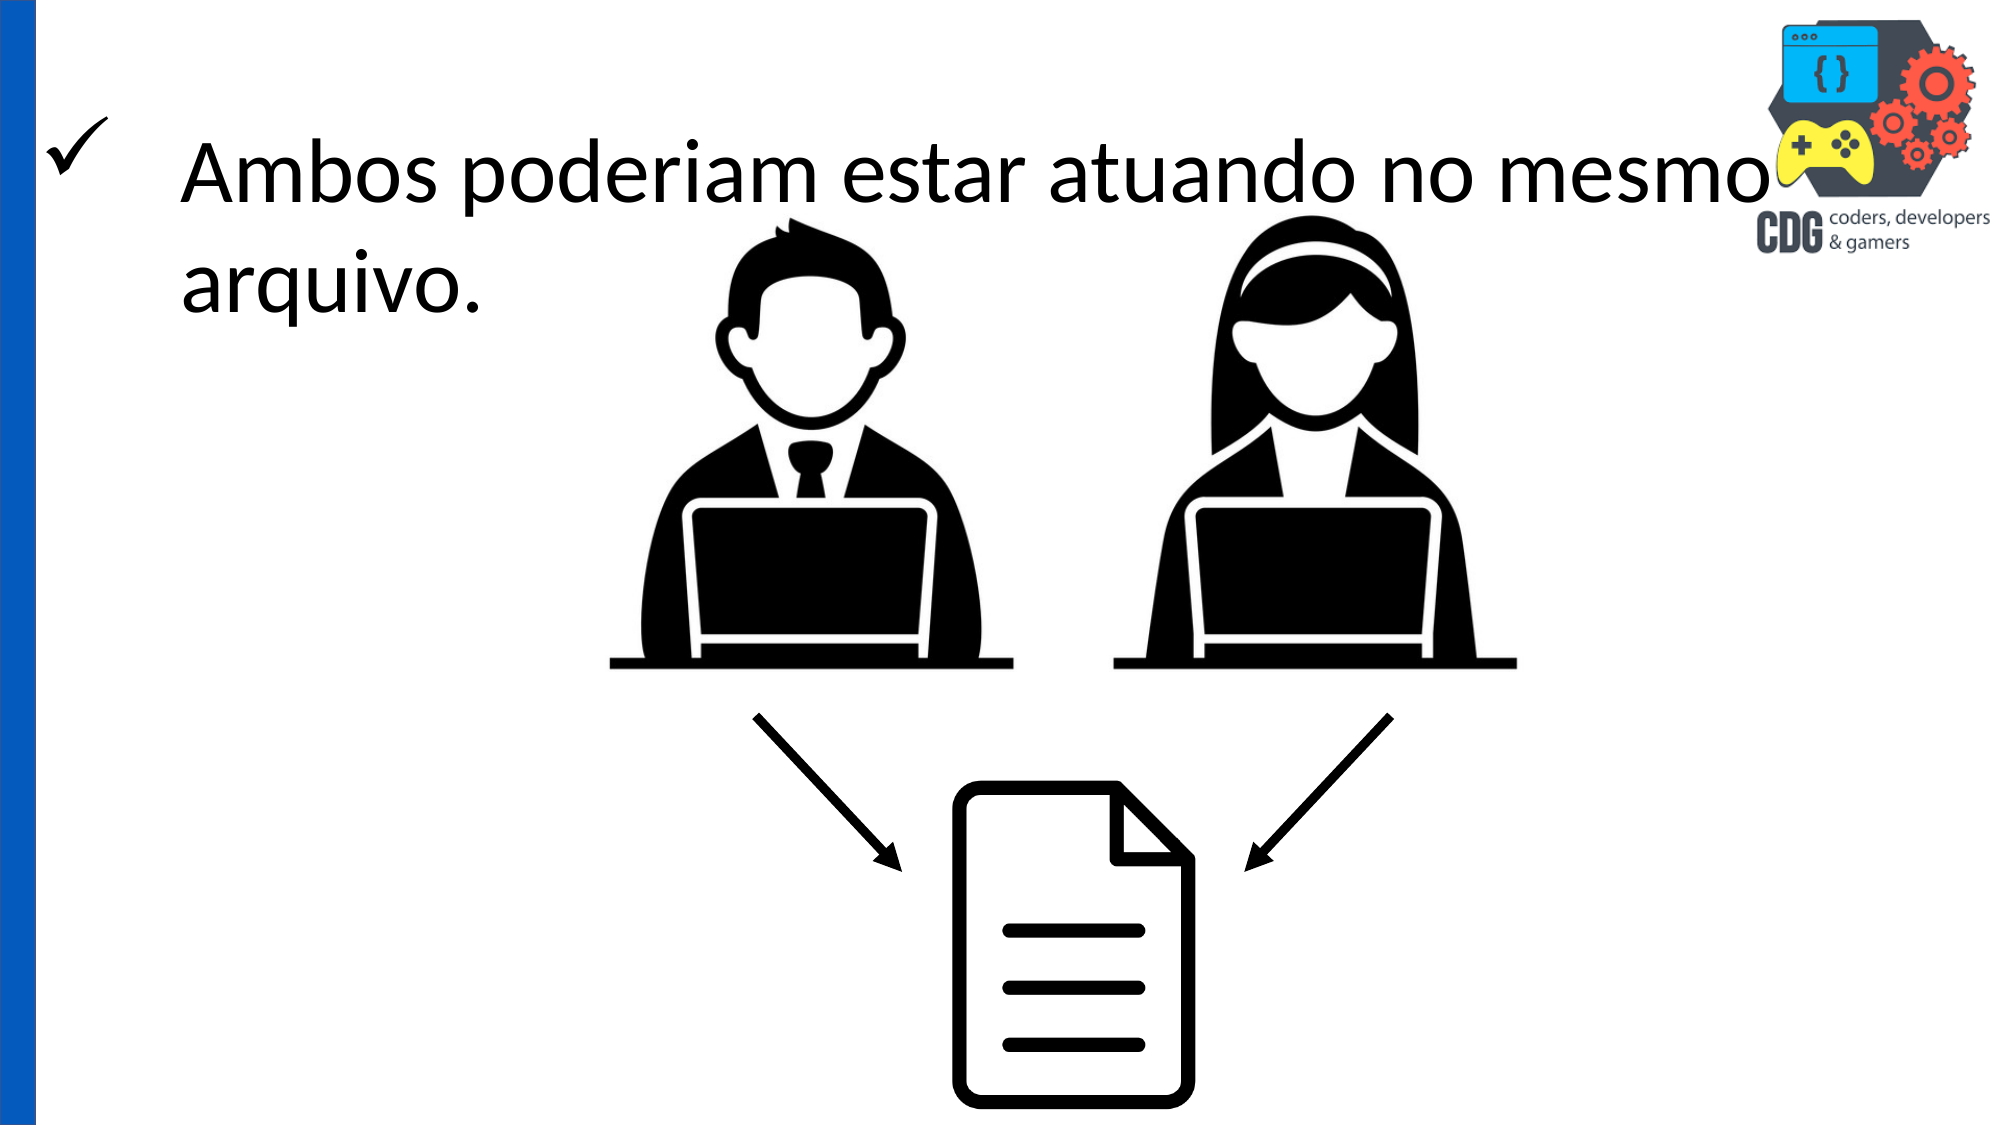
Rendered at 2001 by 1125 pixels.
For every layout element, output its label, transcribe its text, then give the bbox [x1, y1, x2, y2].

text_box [755, 715, 903, 872]
text_box Ambos poderiam estar atuando no mesmo arquivo. [25, 103, 1944, 338]
picture [541, 163, 1584, 686]
picture [902, 773, 1245, 1116]
picture [1837, 56, 1848, 92]
picture [1745, 10, 2000, 266]
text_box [1244, 715, 1391, 872]
picture [1815, 56, 1826, 92]
